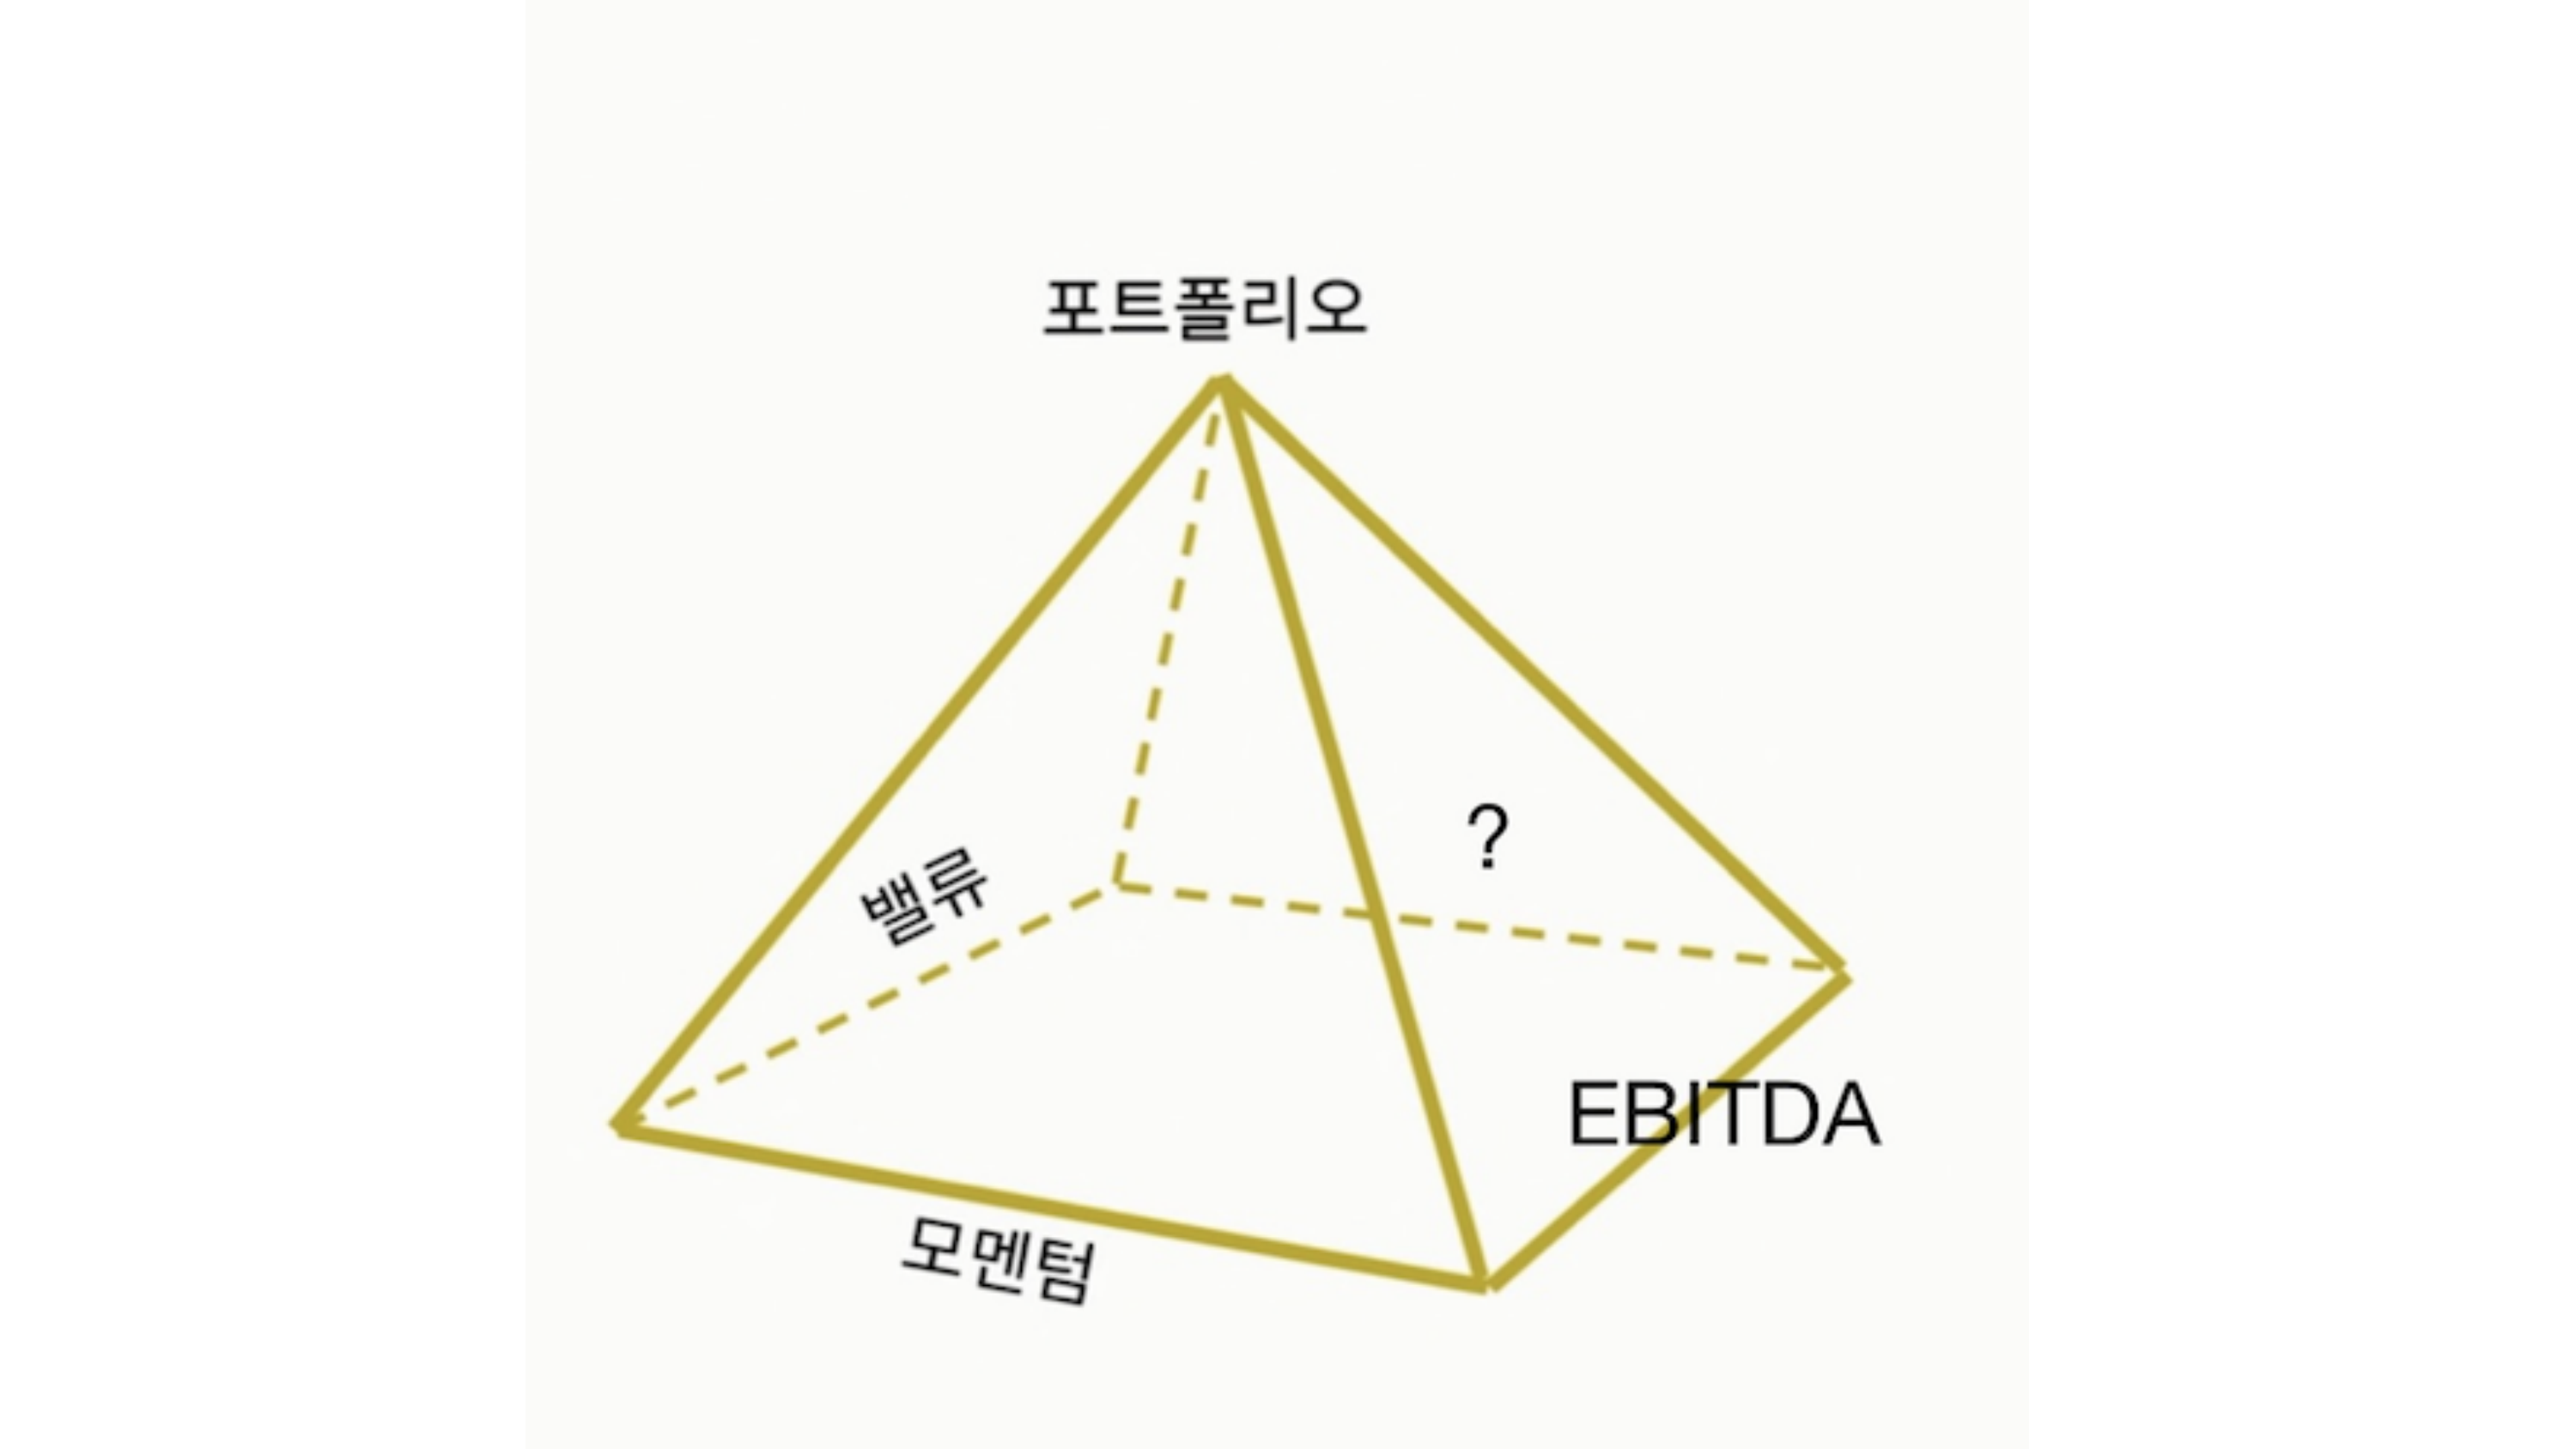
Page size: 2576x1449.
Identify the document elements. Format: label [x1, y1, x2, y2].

picture [526, 0, 2029, 1449]
